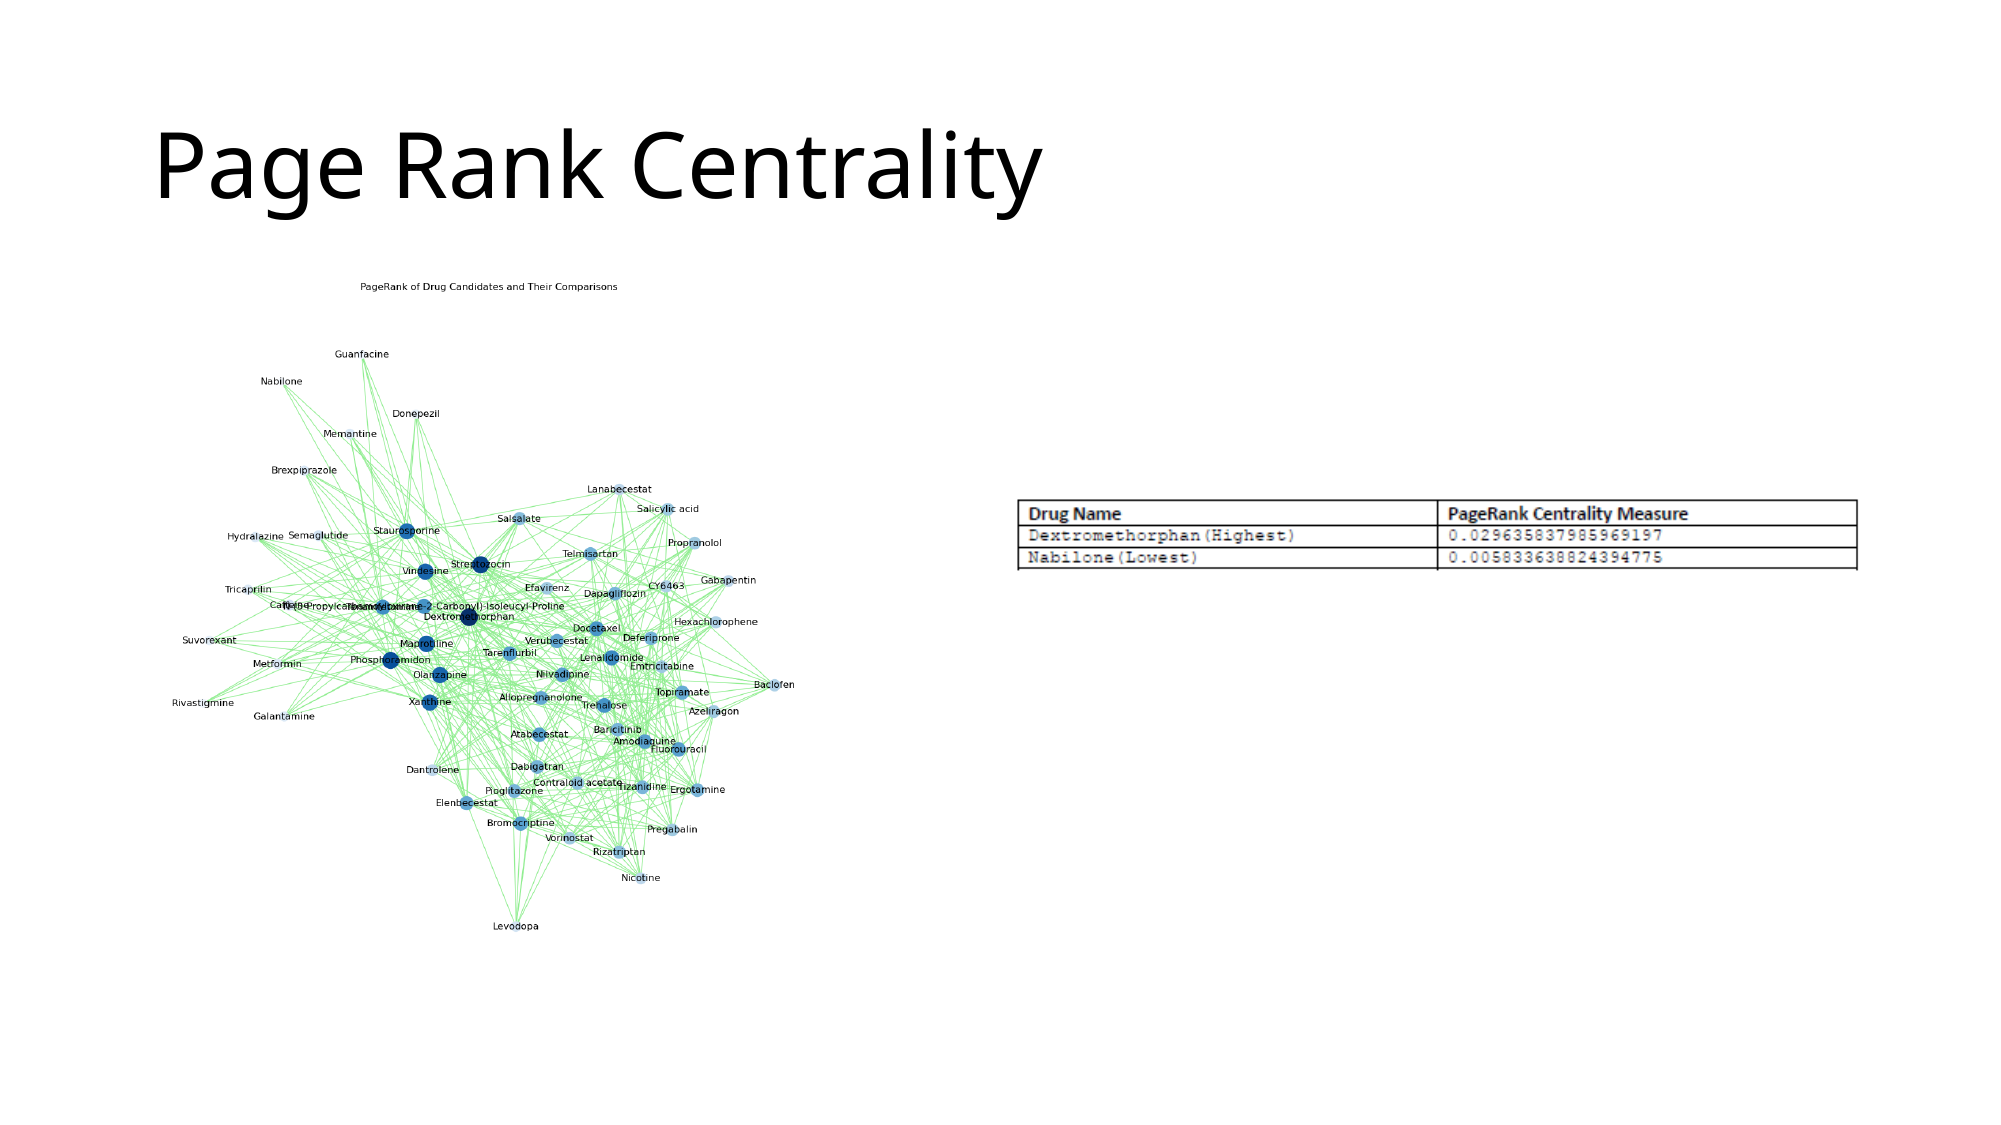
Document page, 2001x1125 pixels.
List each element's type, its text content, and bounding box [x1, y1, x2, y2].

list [137, 277, 840, 992]
picture [999, 484, 1880, 588]
title Page Rank Centrality [137, 59, 1863, 278]
